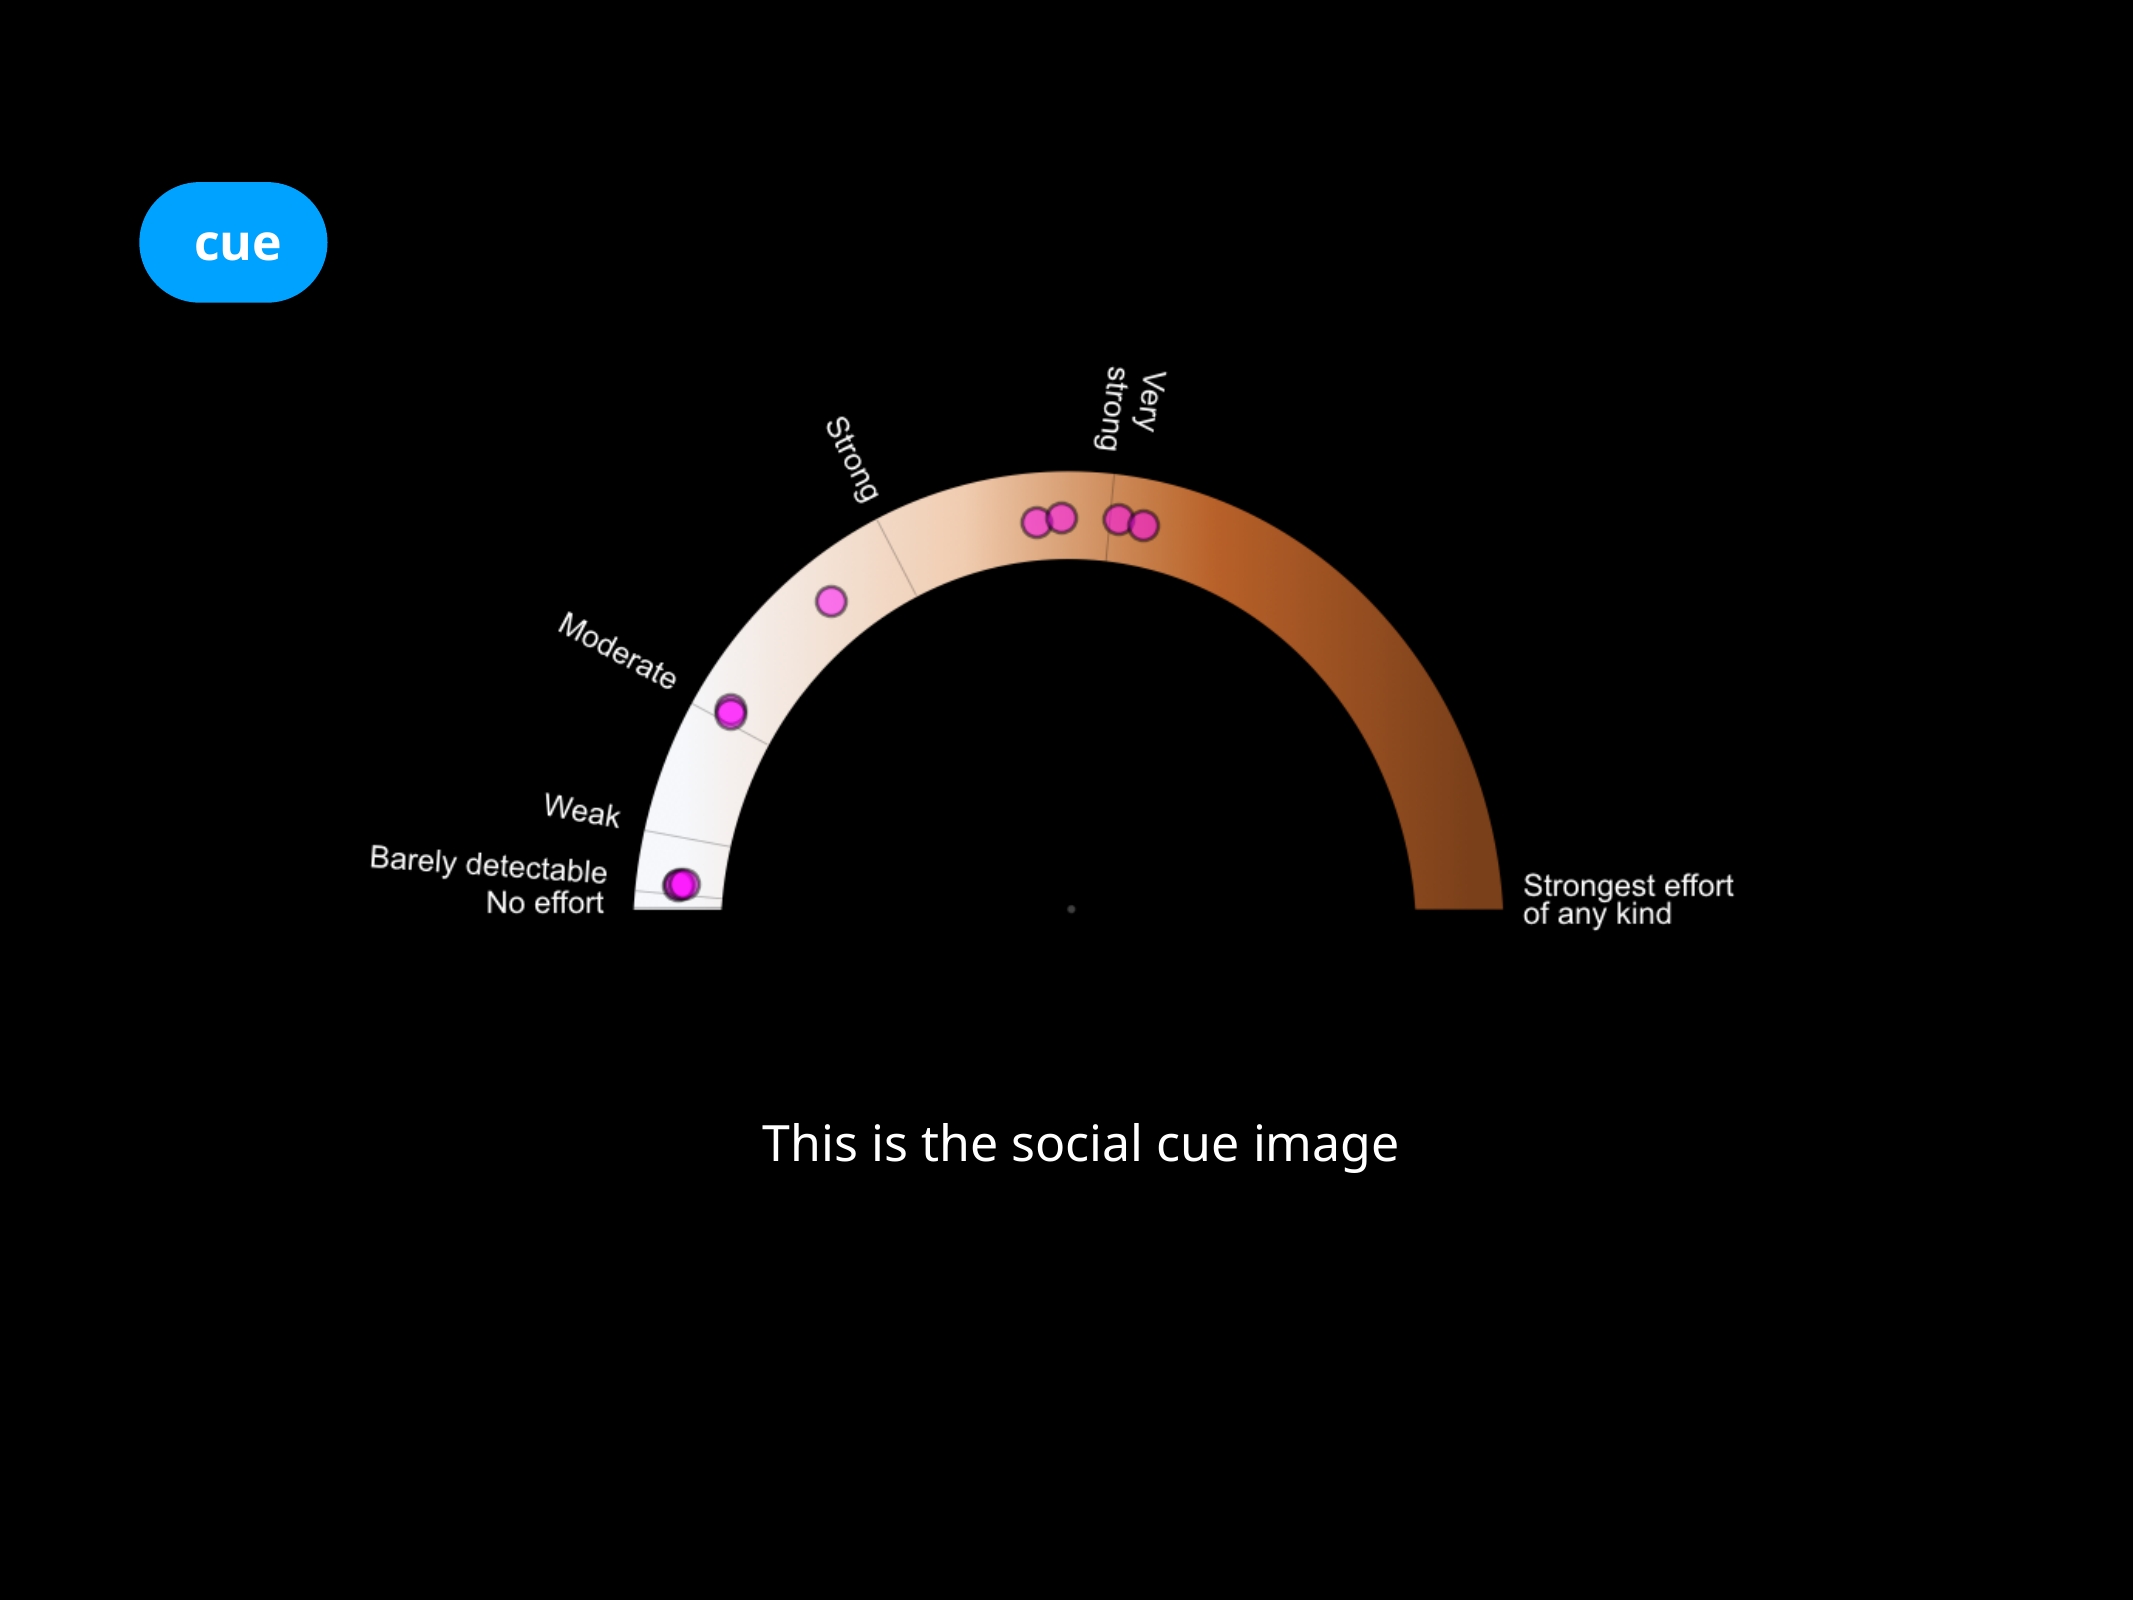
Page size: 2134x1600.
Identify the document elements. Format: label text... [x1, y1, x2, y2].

picture [327, 281, 1817, 1024]
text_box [139, 181, 328, 303]
text_box This is the social cue image [754, 1102, 1409, 1180]
